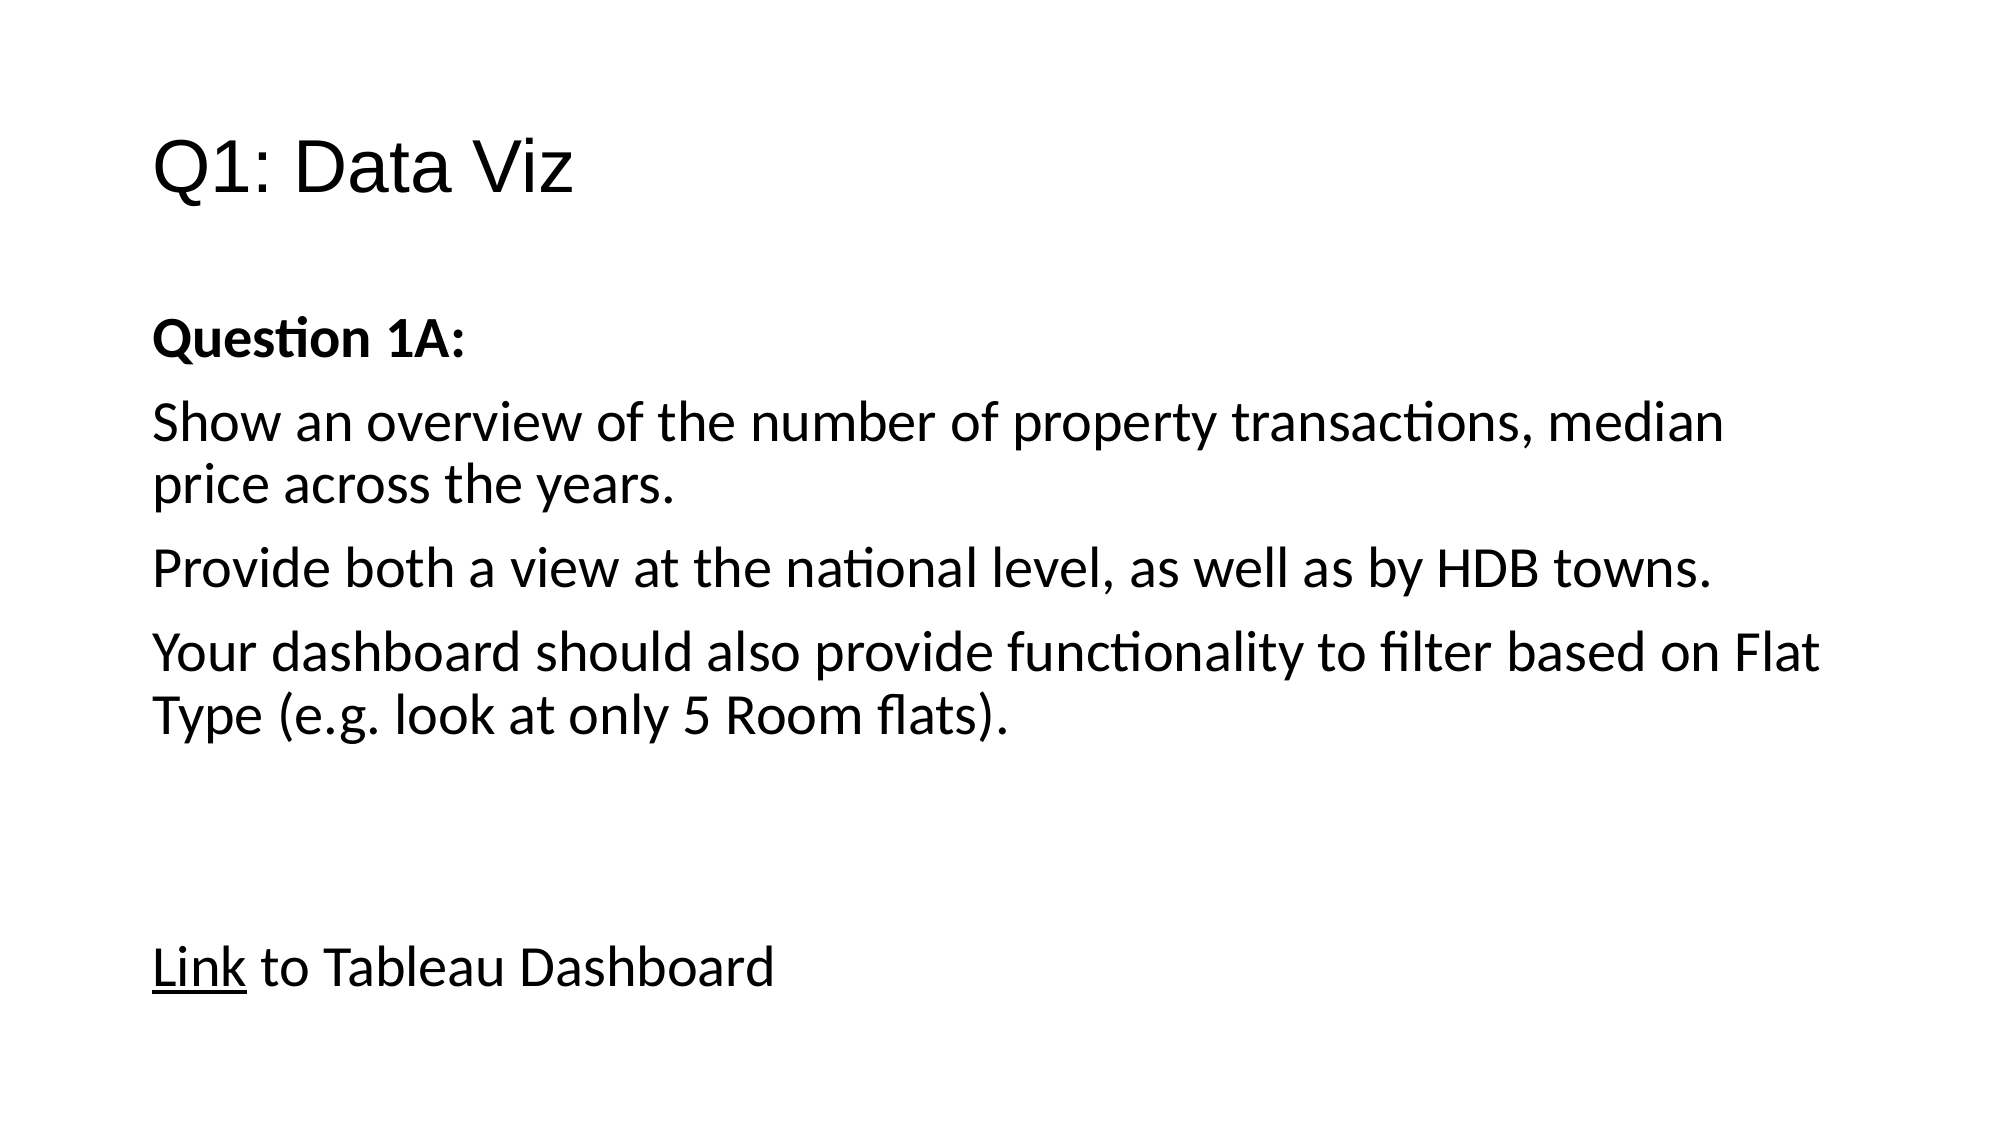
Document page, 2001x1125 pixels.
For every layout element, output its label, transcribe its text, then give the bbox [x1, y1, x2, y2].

list Question 1A: Show an overview of the number of property transactions, median price across the years. Provide both a view at the national level, as well as by HDB towns. Your dashboard should also provide functionality to filter based on Flat Type (e.g. look at only 5 Room flats). Link to Tableau Dashboard [137, 299, 1863, 1014]
title Q1: Data Viz [137, 59, 1863, 278]
